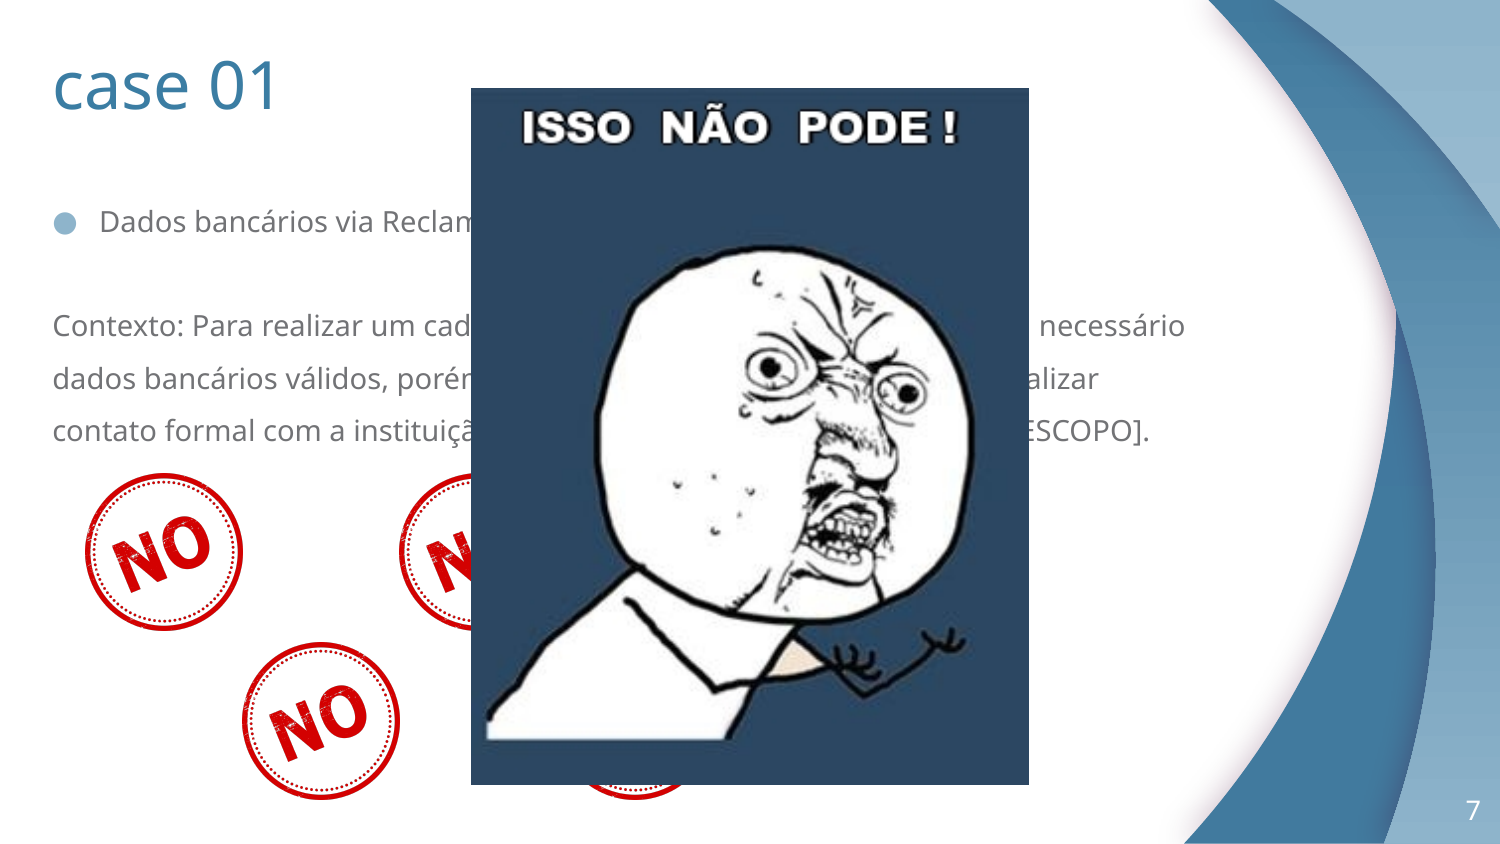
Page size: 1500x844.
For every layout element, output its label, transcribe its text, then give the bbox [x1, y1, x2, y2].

picture [242, 642, 401, 801]
picture [399, 88, 1029, 801]
slide_number 7 [1391, 779, 1482, 844]
picture [85, 473, 243, 631]
list Dados bancários via Reclame Aqui Contexto: Para realizar um cadastro em um determinada instituição era necessário dados bancários válidos, porém para serem válidos, seria necessário realizar contato formal com a instituição pelo ambiente de cadastro [FORA DO ESCOPO]. [1033, 132, 1195, 643]
list Dados bancários via Reclame Aqui Contexto: Para realizar um cadastro em um determinada instituição era necessário dados bancários válidos, porém para serem válidos, seria necessário realizar contato formal com a instituição pelo ambiente de cadastro [FORA DO ESCOPO]. [52, 132, 465, 643]
title case 01 [52, 58, 1195, 124]
